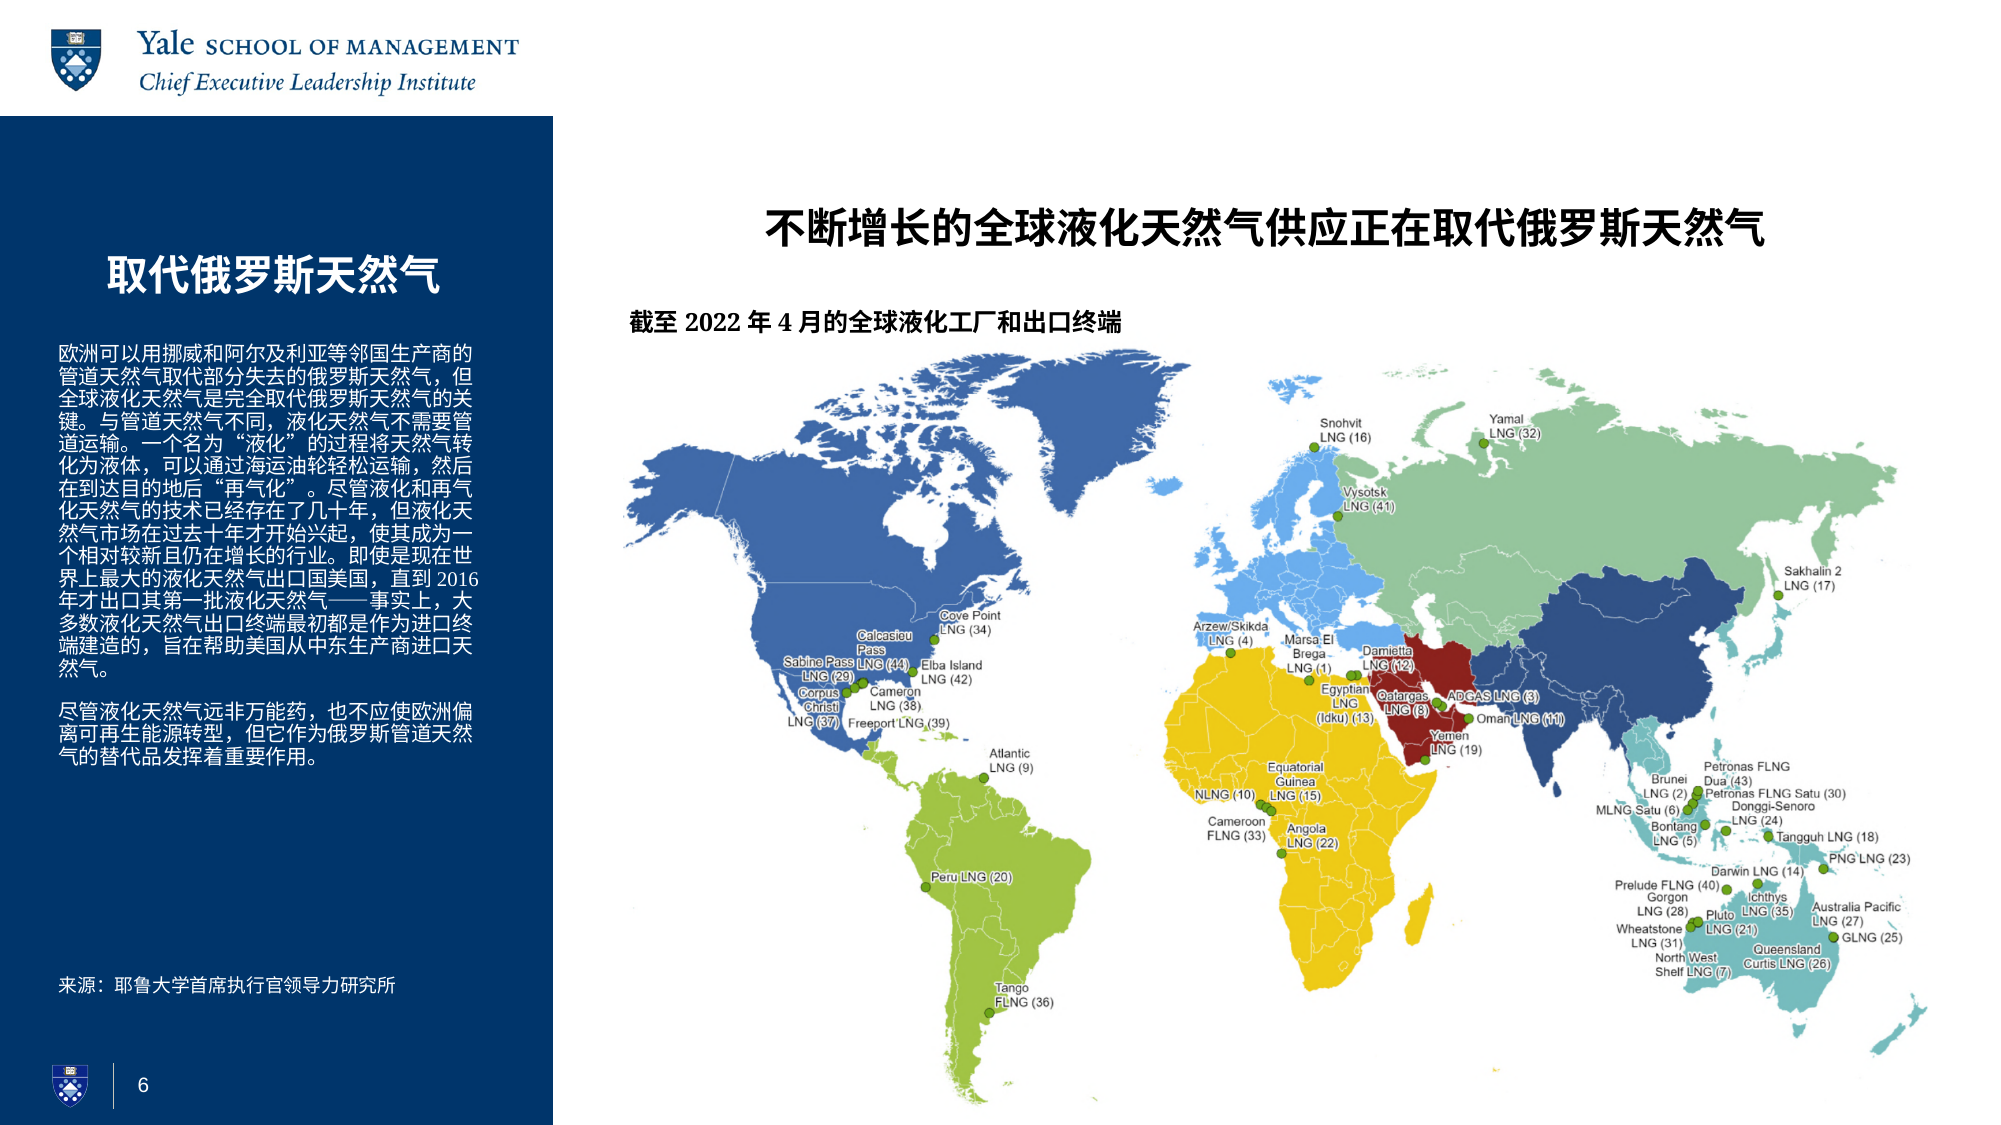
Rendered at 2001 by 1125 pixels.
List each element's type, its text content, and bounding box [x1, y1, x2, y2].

list 欧洲可以用挪威和阿尔及利亚等邻国生产商的管道天然气取代部分失去的俄罗斯天然气，但全球液化天然气是完全取代俄罗斯天然气的关键。与管道天然气不同，液化天然气不需要管道运输。一个名为“液化”的过程将天然气转化为液体，可以通过海运油轮轻松运输，然后在到达目的地后“再气化”。尽管液化和再气化天然气的技术已经存在了几十年，但液化天然气市场在过去十年才开始兴起，使其成为一个相对较新且仍在增长的行业。即使是现在世界上最大的液化天然气出口国美国，直到2016年才出口其第一批液化天然气——事实上，大多数液化天然气出口终端最初都是作为进口终端建造的，旨在帮助美国从中东生产商进口天然气。 尽管液化天然气远非万能药，也不应使欧洲偏离可再生能源转型，但它作为俄罗斯管道天然气的替代品发挥着重要作用。 [43, 336, 504, 777]
title 取代俄罗斯天然气 [43, 161, 504, 307]
slide_number 6 [123, 1064, 410, 1110]
picture [45, 23, 524, 102]
list 来源：耶鲁大学首席执行官领导力研究所 [43, 806, 505, 1005]
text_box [602, 292, 1928, 1119]
text_box 不断增长的全球液化天然气供应正在取代俄罗斯天然气 [597, 181, 1933, 260]
picture [43, 1058, 98, 1114]
